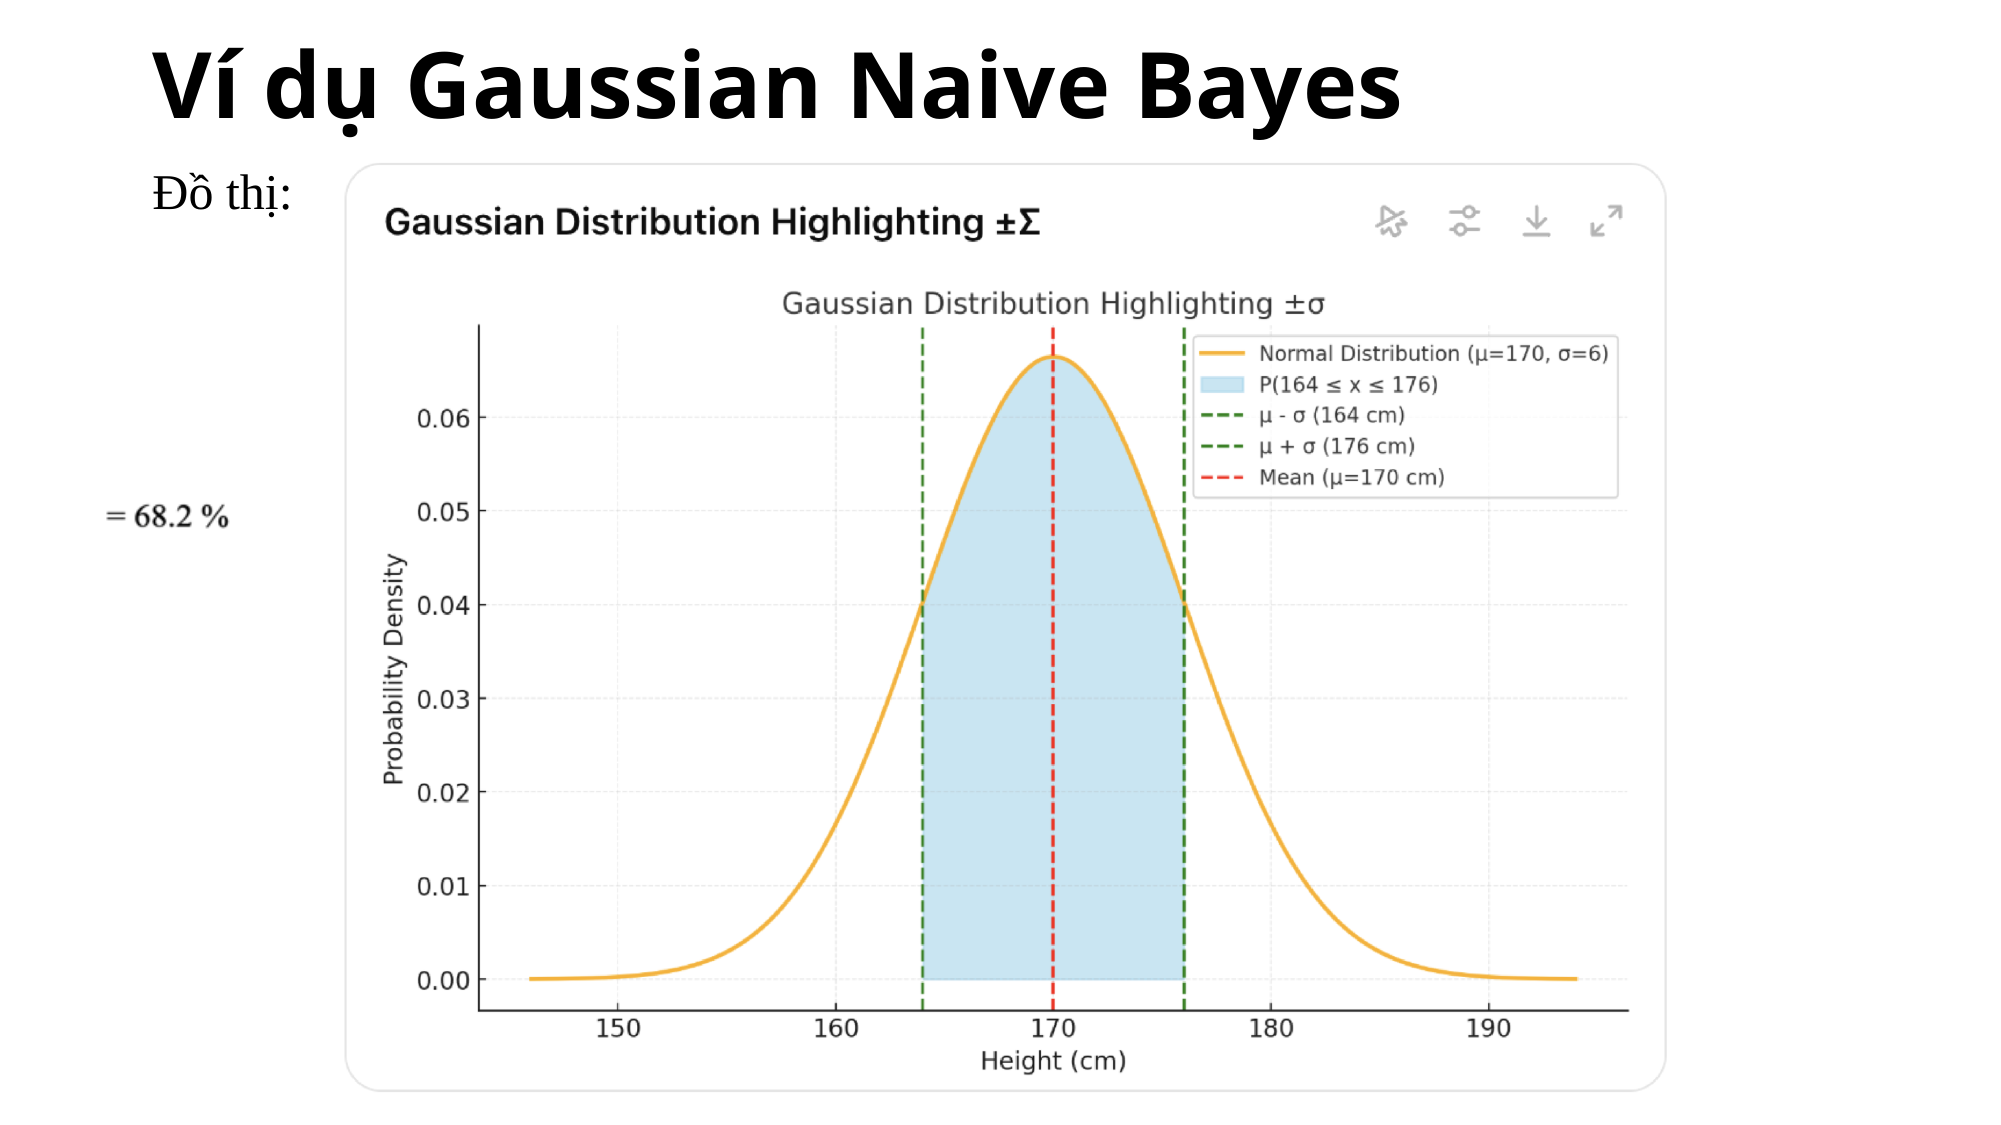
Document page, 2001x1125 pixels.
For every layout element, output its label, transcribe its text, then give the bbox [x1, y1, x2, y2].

title Ví dụ Gaussian Naive Bayes [137, 22, 1863, 156]
list Đồ thị: [137, 151, 320, 261]
picture [321, 151, 1679, 1103]
picture [91, 489, 269, 548]
